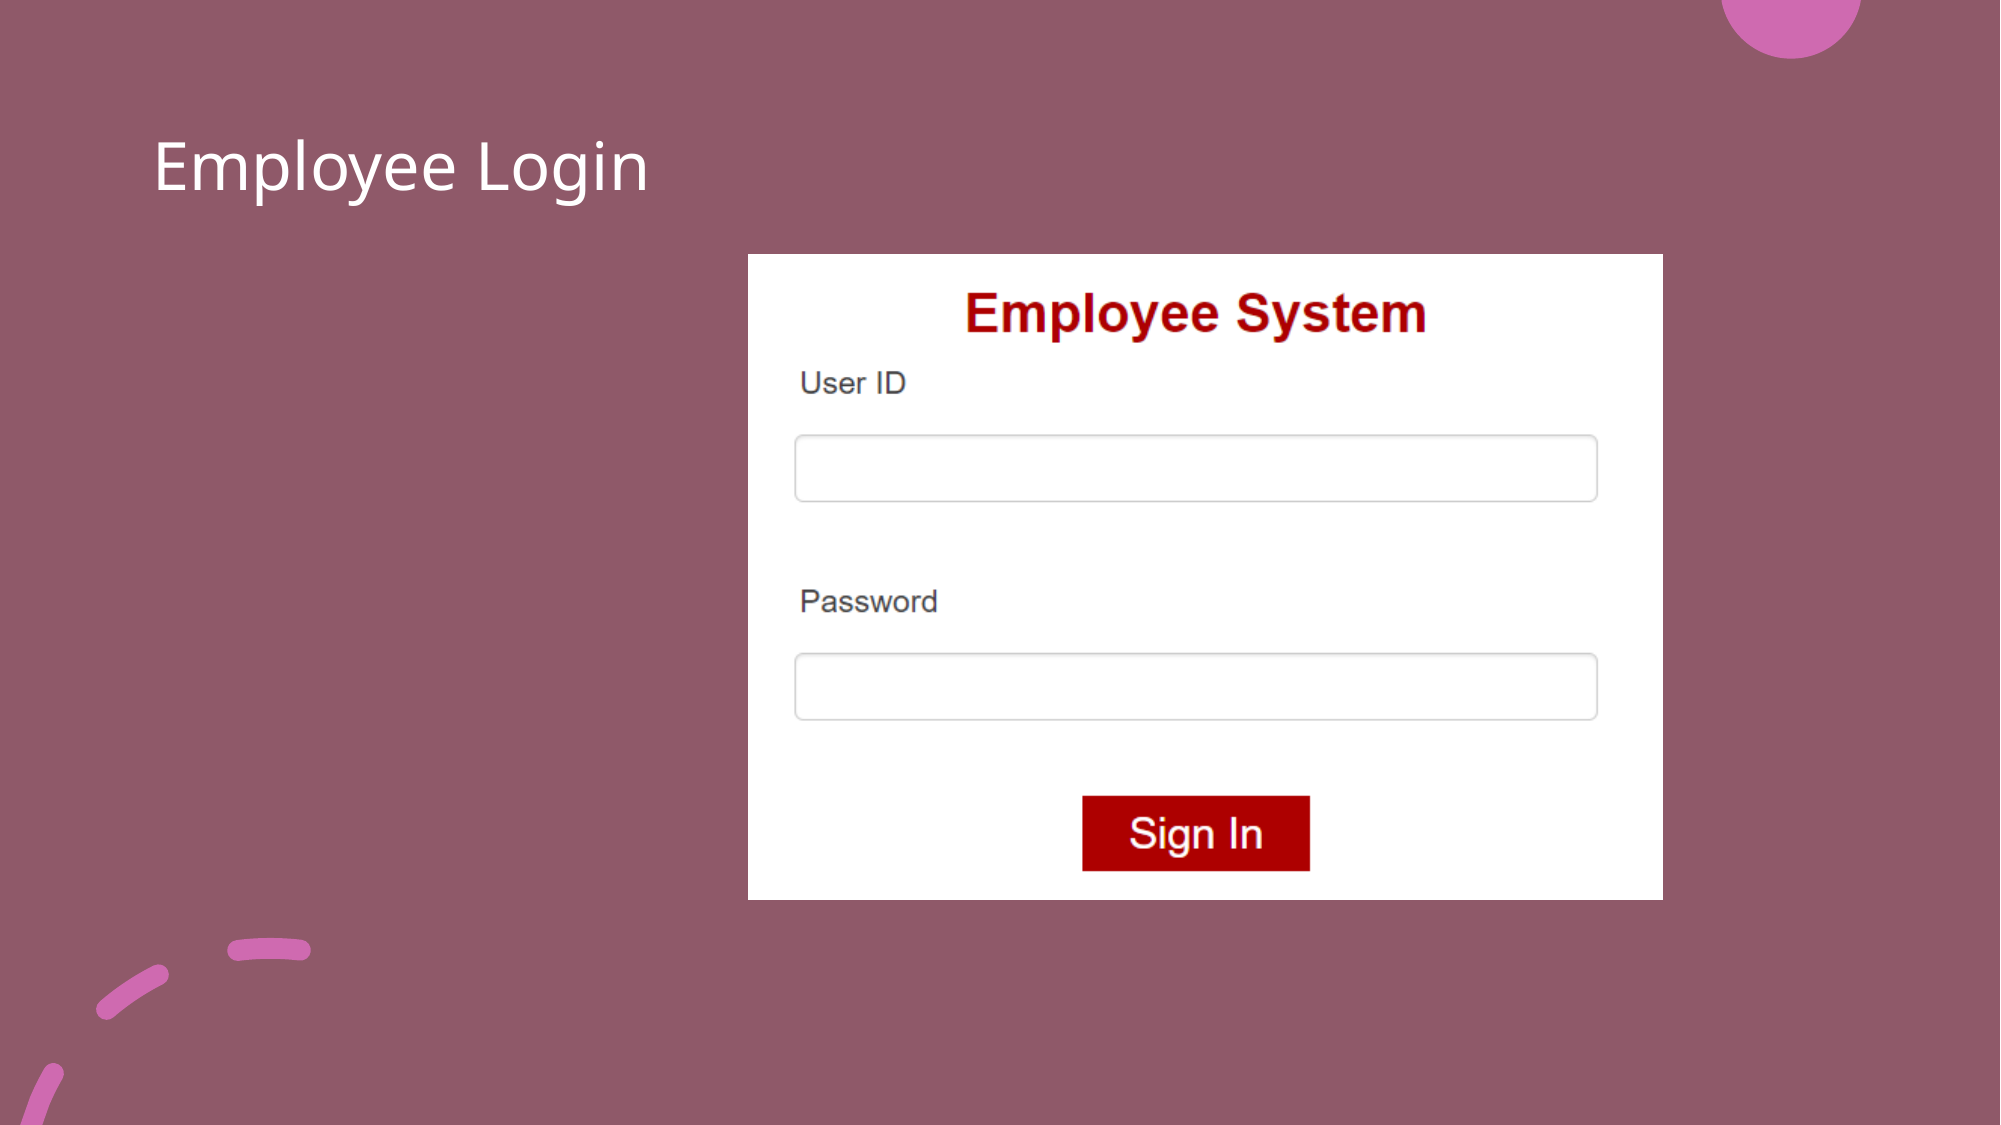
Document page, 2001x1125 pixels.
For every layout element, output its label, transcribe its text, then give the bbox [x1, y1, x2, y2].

picture [748, 254, 1663, 900]
title Employee Login [137, 59, 1863, 278]
